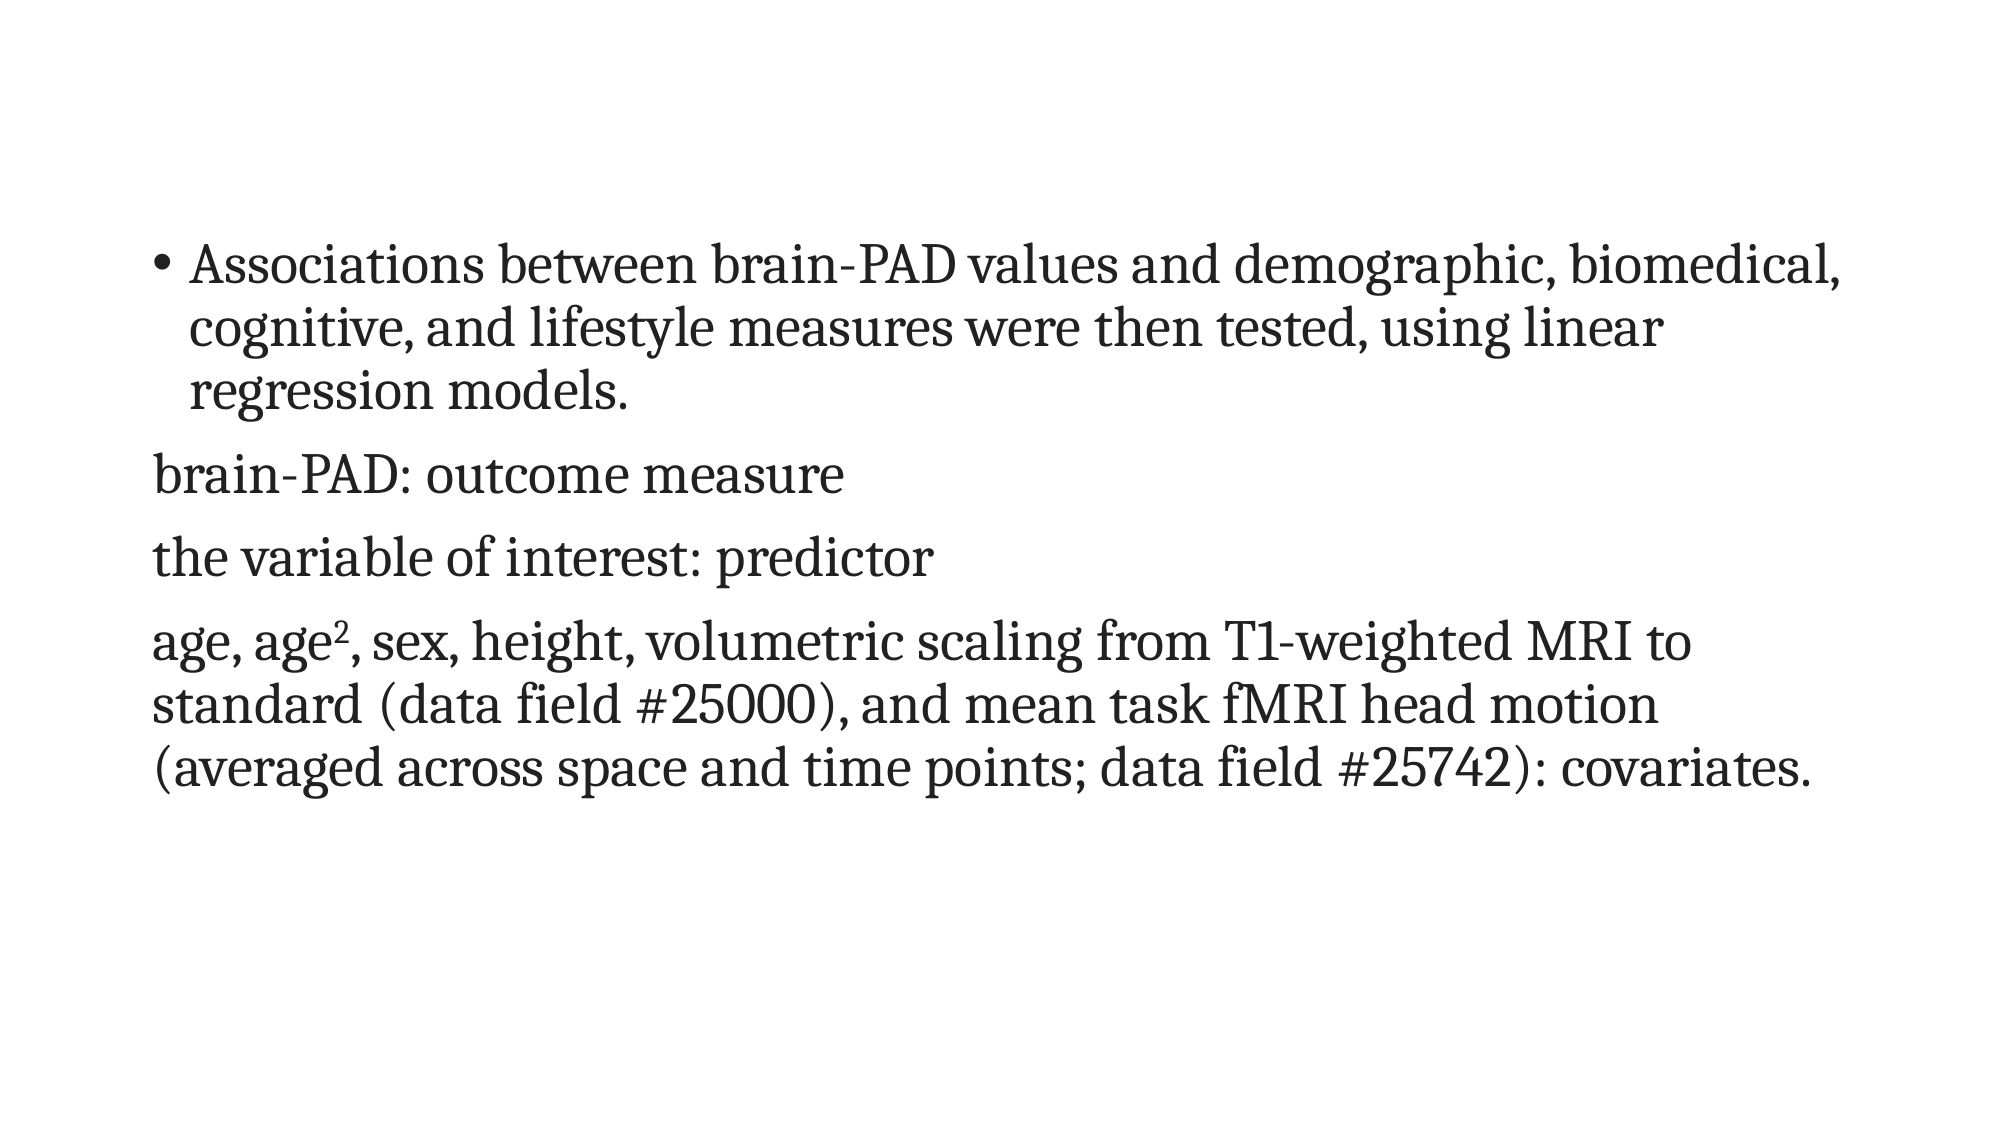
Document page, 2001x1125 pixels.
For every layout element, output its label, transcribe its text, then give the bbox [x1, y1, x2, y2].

list Associations between brain-PAD values and demographic, biomedical, cognitive, and lifestyle measures were then tested, using linear regression models. brain-PAD: outcome measure the variable of interest: predictor age, age2, sex, height, volumetric scaling from T1-weighted MRI to standard (data field #25000), and mean task fMRI head motion (averaged across space and time points; data field #25742): covariates. [137, 225, 1863, 1014]
